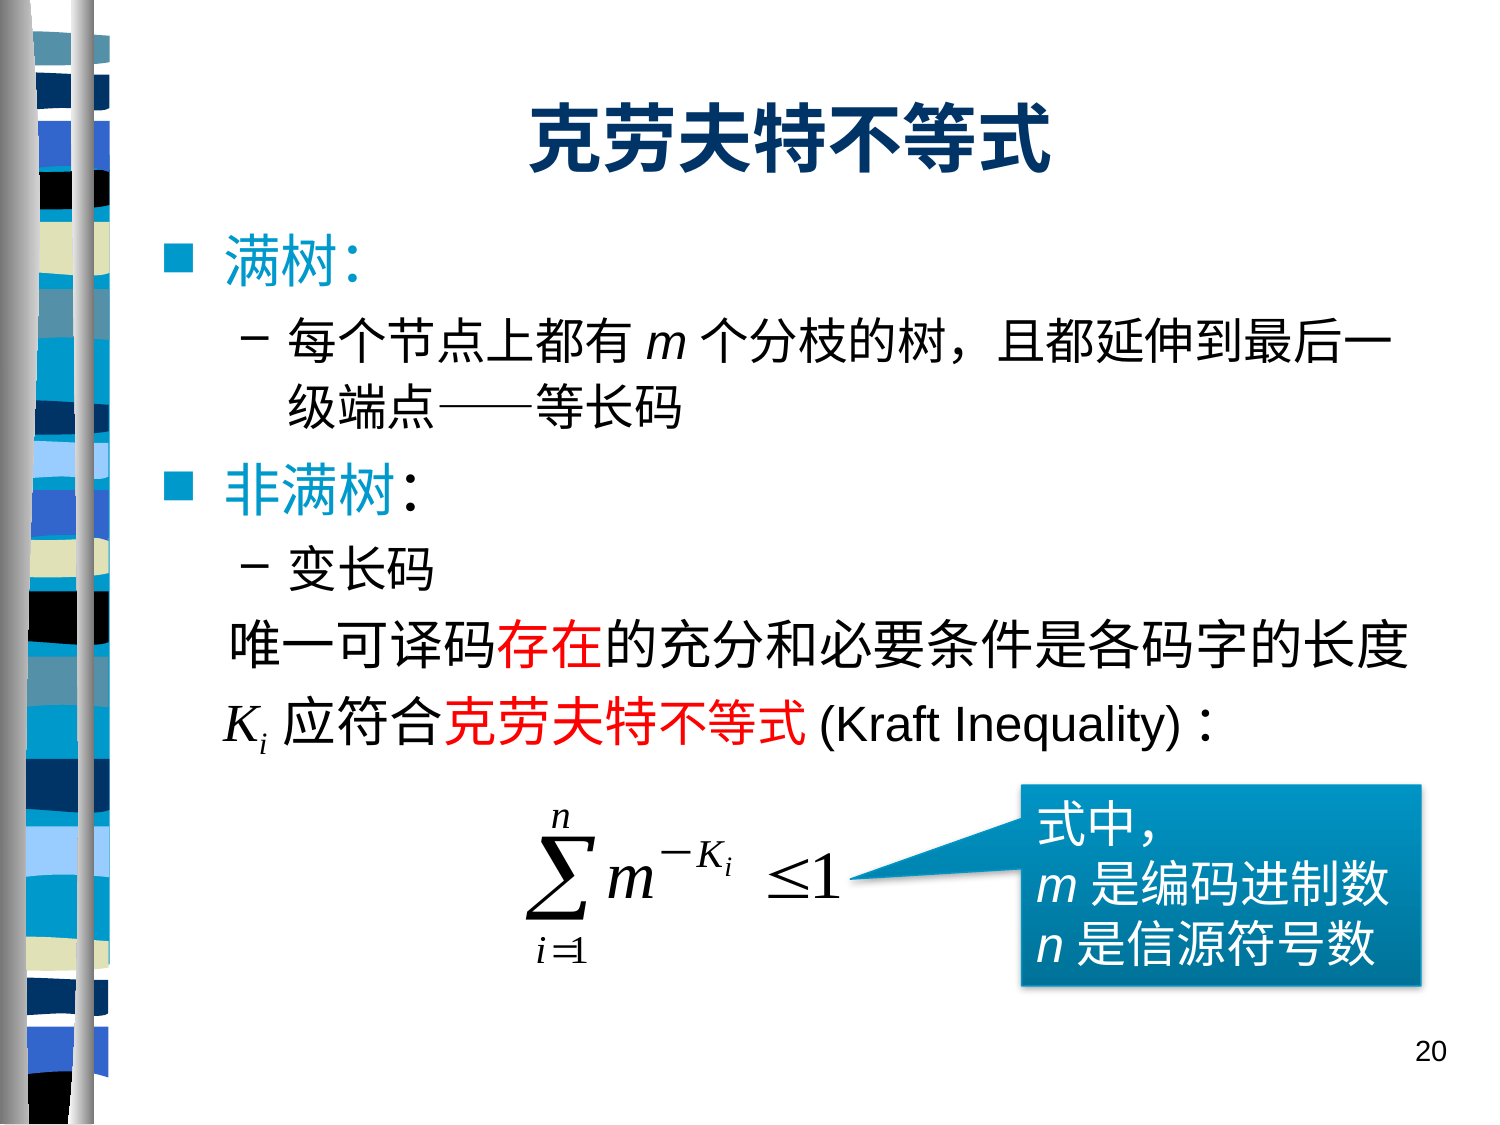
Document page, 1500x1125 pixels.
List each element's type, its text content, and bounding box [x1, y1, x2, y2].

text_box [515, 784, 853, 978]
list 满树： 每个节点上都有m个分枝的树，且都延伸到最后一级端点——等长码 非满树： 变长码 唯一可译码存在的充分和必要条件是各码字的长度Ki 应符合克劳夫特不等式(Kraft Inequality)： [152, 528, 1428, 774]
slide_number 20 [1149, 1024, 1463, 1101]
text_box 式中， m是编码进制数 n是信源符号数 [857, 784, 1422, 987]
title 克劳夫特不等式 [152, 42, 1428, 210]
list 满树： 每个节点上都有m个分枝的树，且都延伸到最后一级端点——等长码 非满树： 变长码 唯一可译码存在的充分和必要条件是各码字的长度Ki 应符合克劳夫特不等式(Kraft Inequality)： [152, 210, 1428, 527]
